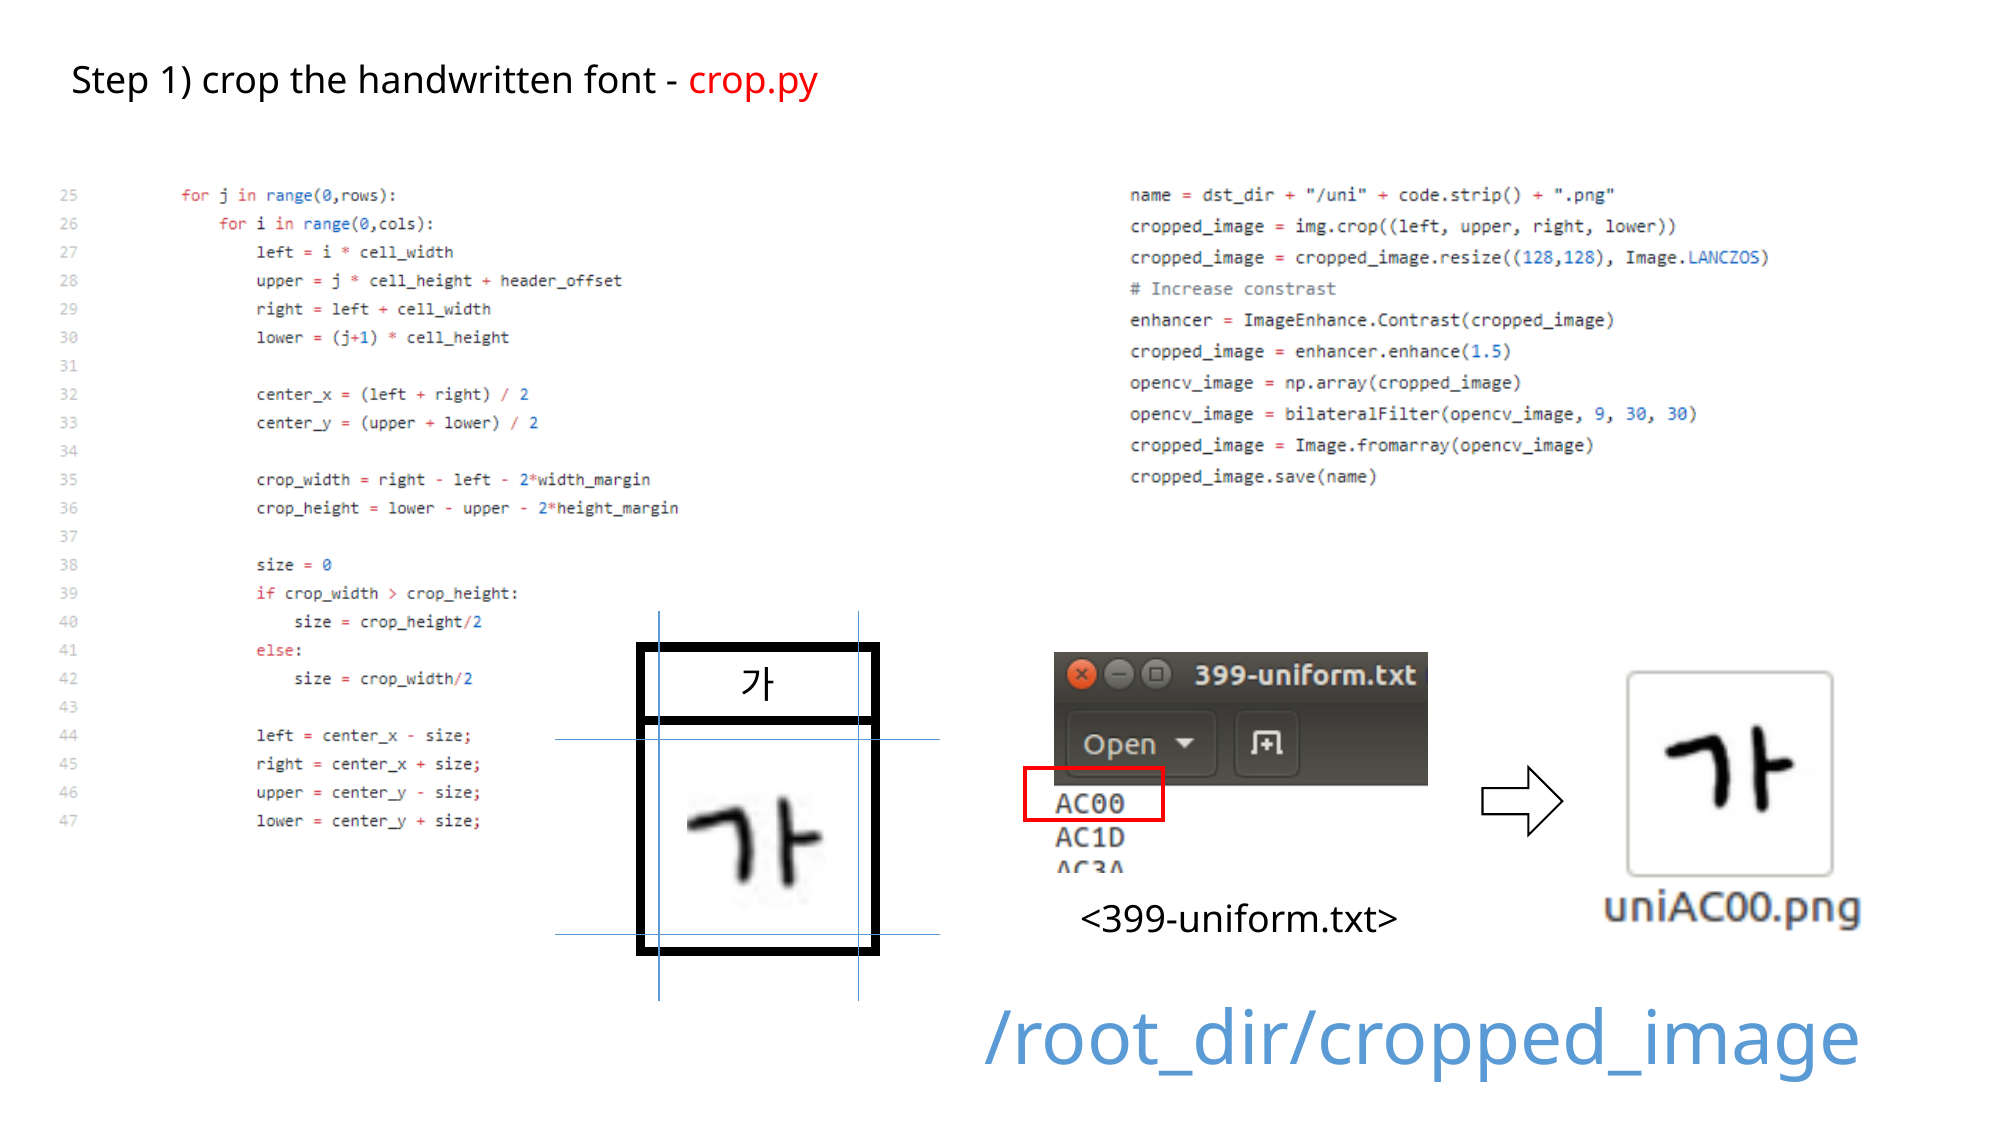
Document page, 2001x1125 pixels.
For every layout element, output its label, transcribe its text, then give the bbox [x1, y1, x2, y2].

text_box /root_dir/cropped_image [969, 981, 1938, 1087]
text_box Step 1) crop the handwritten font - crop.py [56, 48, 871, 109]
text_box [555, 611, 941, 1002]
picture [1128, 184, 1779, 489]
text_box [1025, 652, 1428, 949]
picture [1586, 657, 1879, 943]
picture [56, 184, 689, 836]
text_box [1481, 764, 1564, 838]
